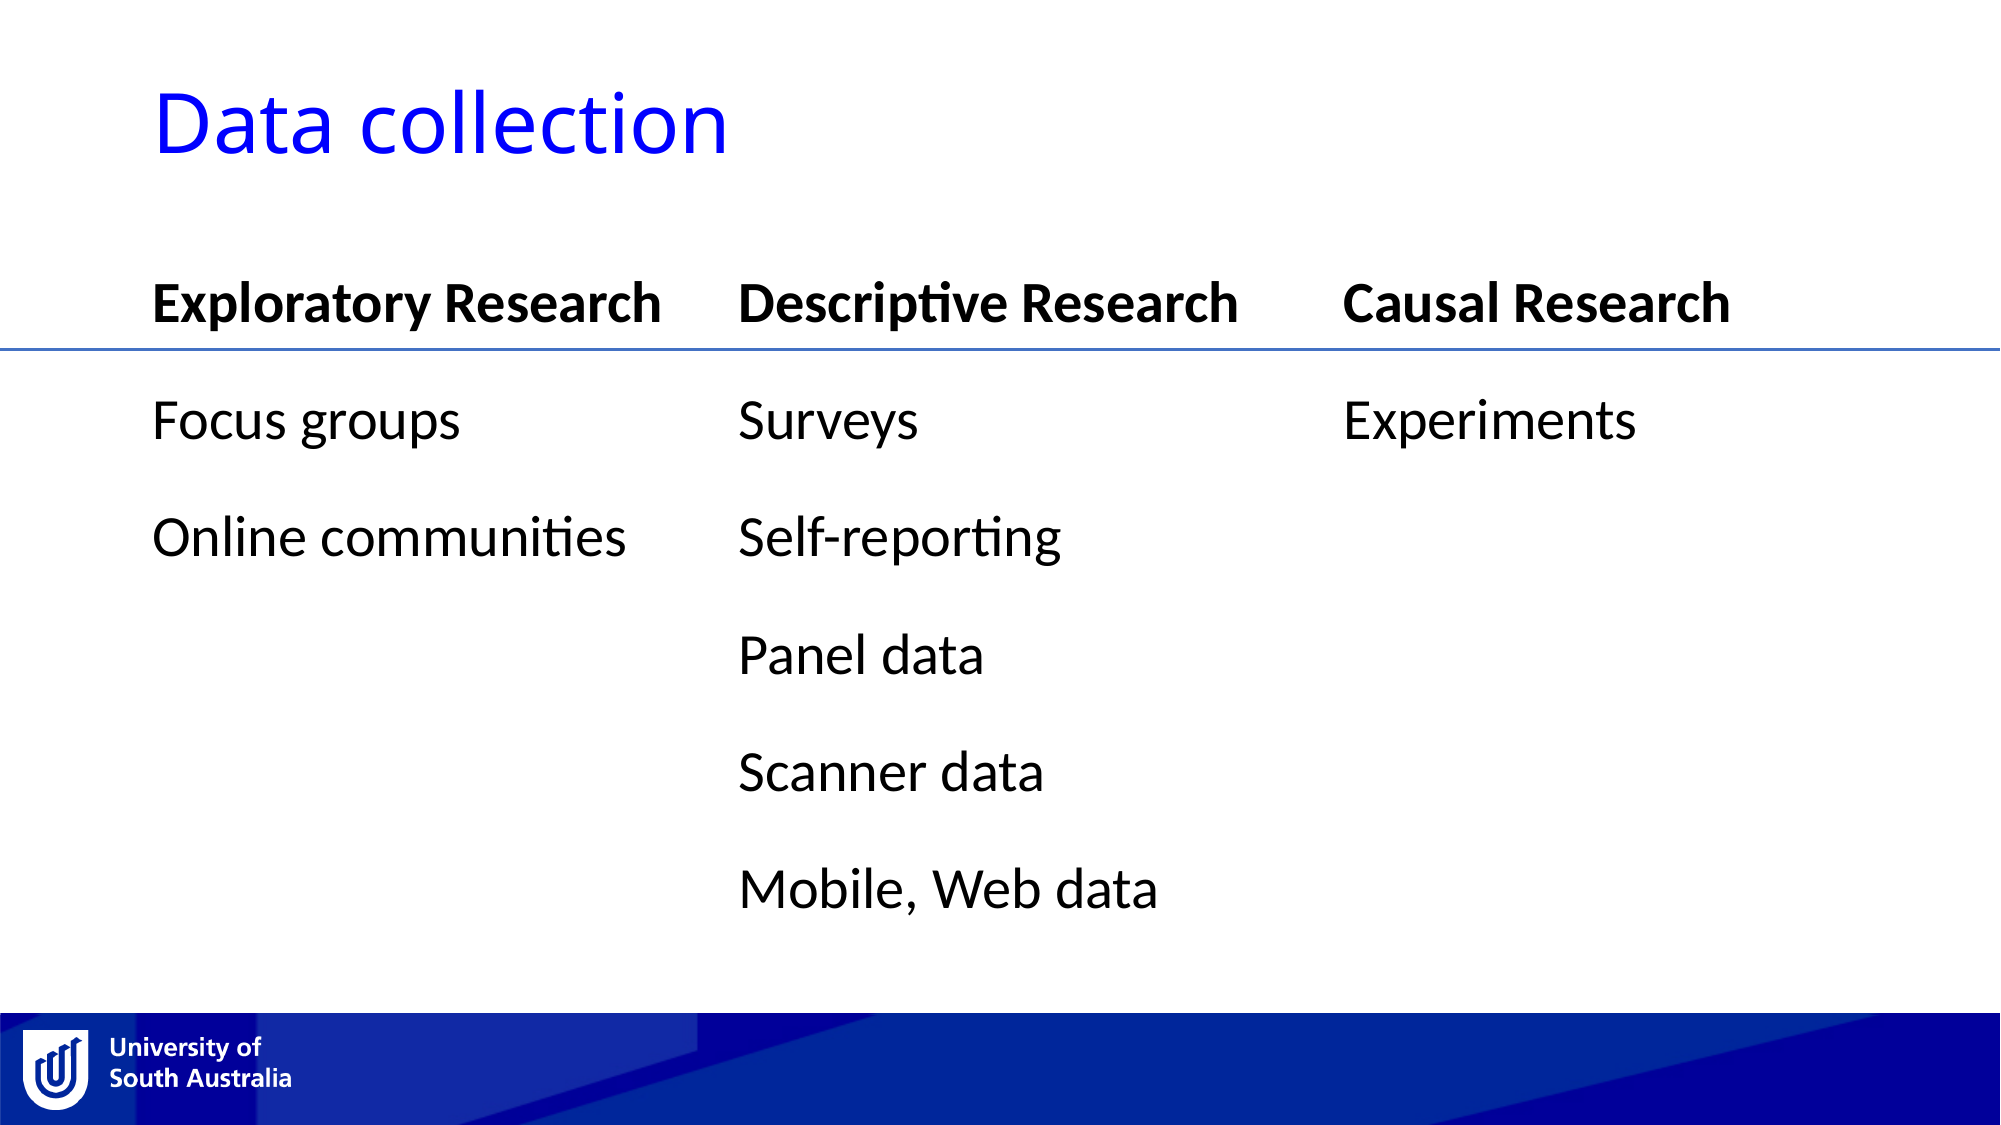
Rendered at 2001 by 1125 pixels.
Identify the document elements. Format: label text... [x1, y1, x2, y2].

text_box Causal Research Experiments [1328, 221, 1904, 348]
text_box Causal Research Experiments [1328, 351, 1904, 1015]
list Descriptive Research Surveys Self-reporting Panel data Scanner data Mobile, Web data [723, 351, 1299, 1015]
text_box Exploratory Research Focus groups Online communities [137, 351, 712, 1015]
picture [0, 1013, 2000, 1125]
text_box Exploratory Research Focus groups Online communities [137, 221, 712, 348]
list Descriptive Research Surveys Self-reporting Panel data Scanner data Mobile, Web data [723, 221, 1299, 348]
title Data collection [137, 59, 1863, 194]
